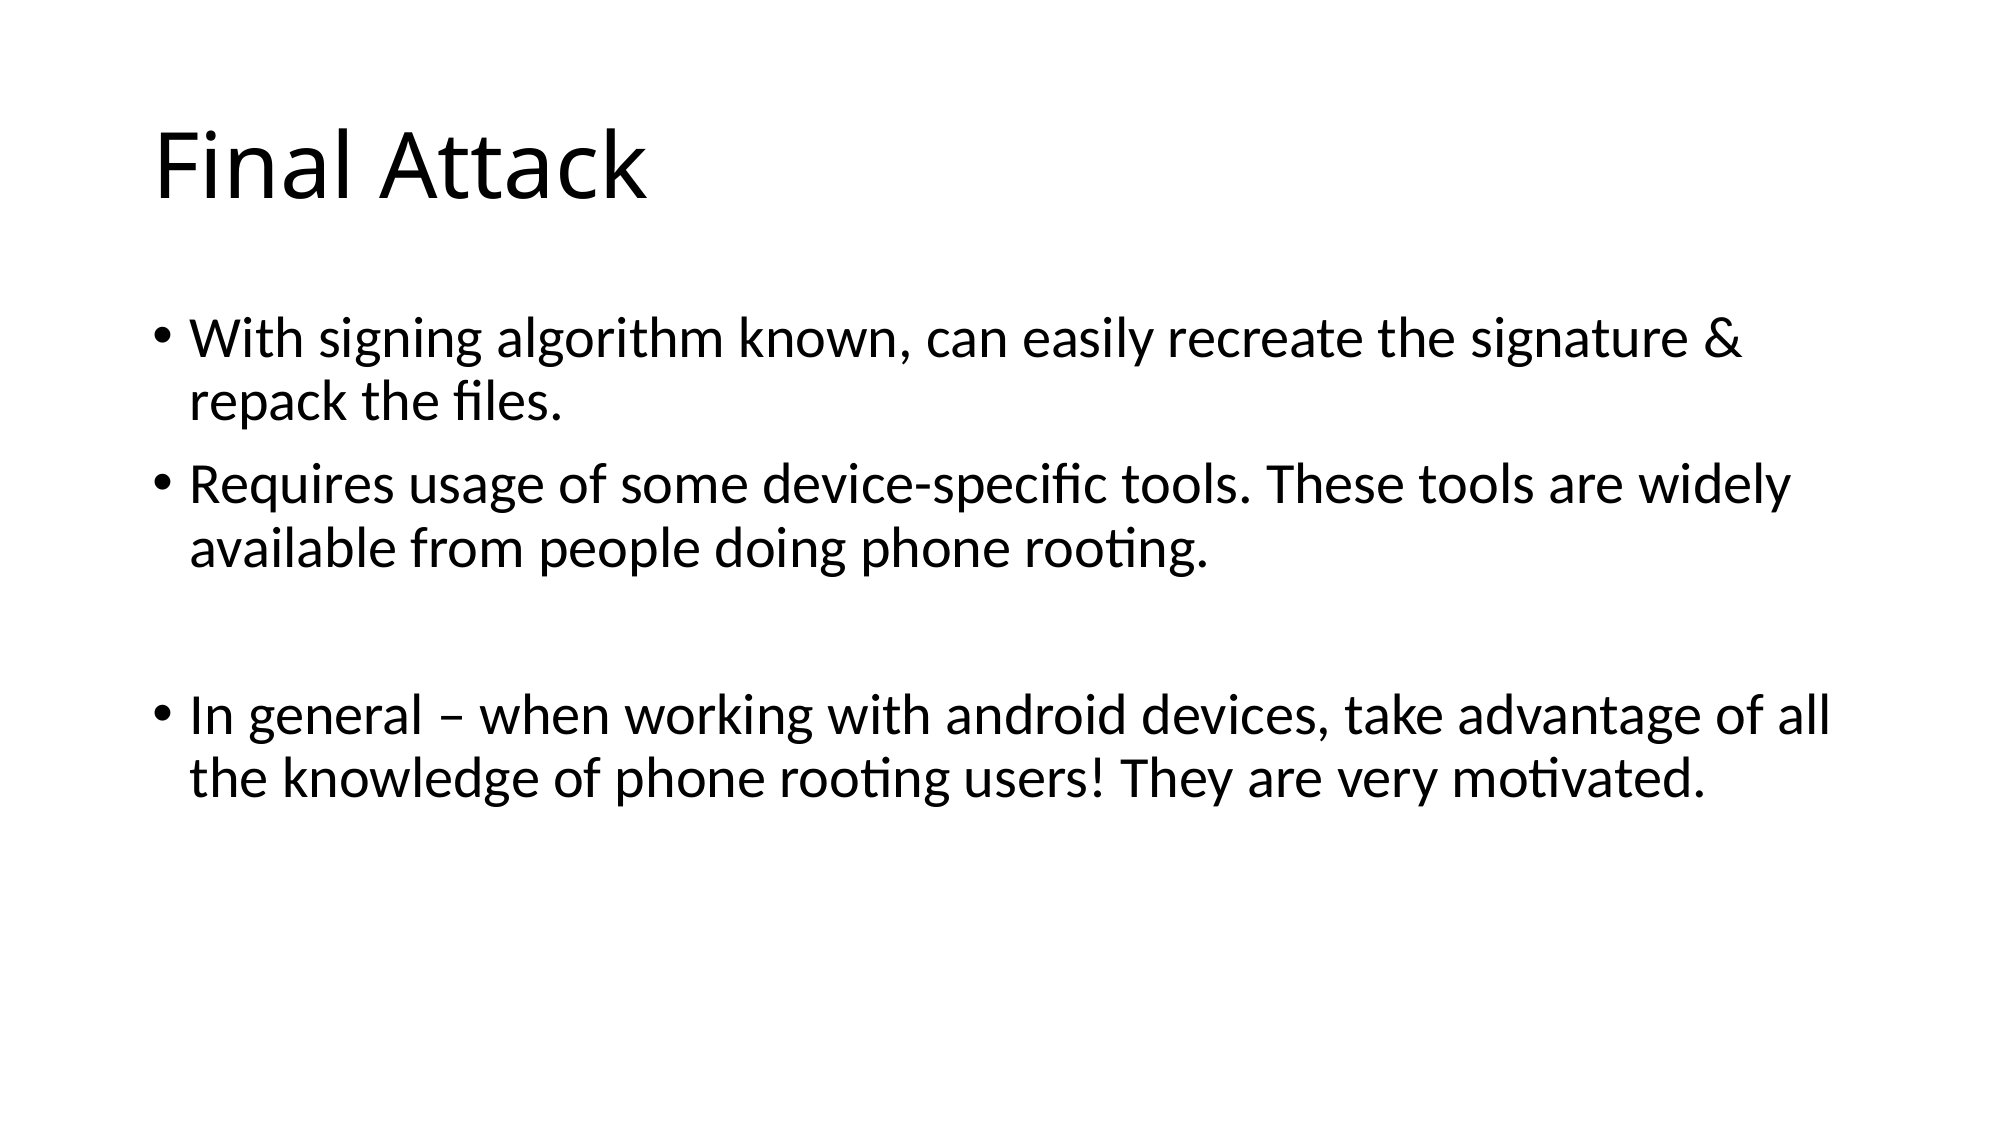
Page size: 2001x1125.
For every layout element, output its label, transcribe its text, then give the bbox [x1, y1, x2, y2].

title Final Attack [137, 59, 1863, 278]
list With signing algorithm known, can easily recreate the signature & repack the files. Requires usage of some device-specific tools. These tools are widely available from people doing phone rooting. In general – when working with android devices, take advantage of all the knowledge of phone rooting users! They are very motivated. [137, 299, 1863, 1014]
